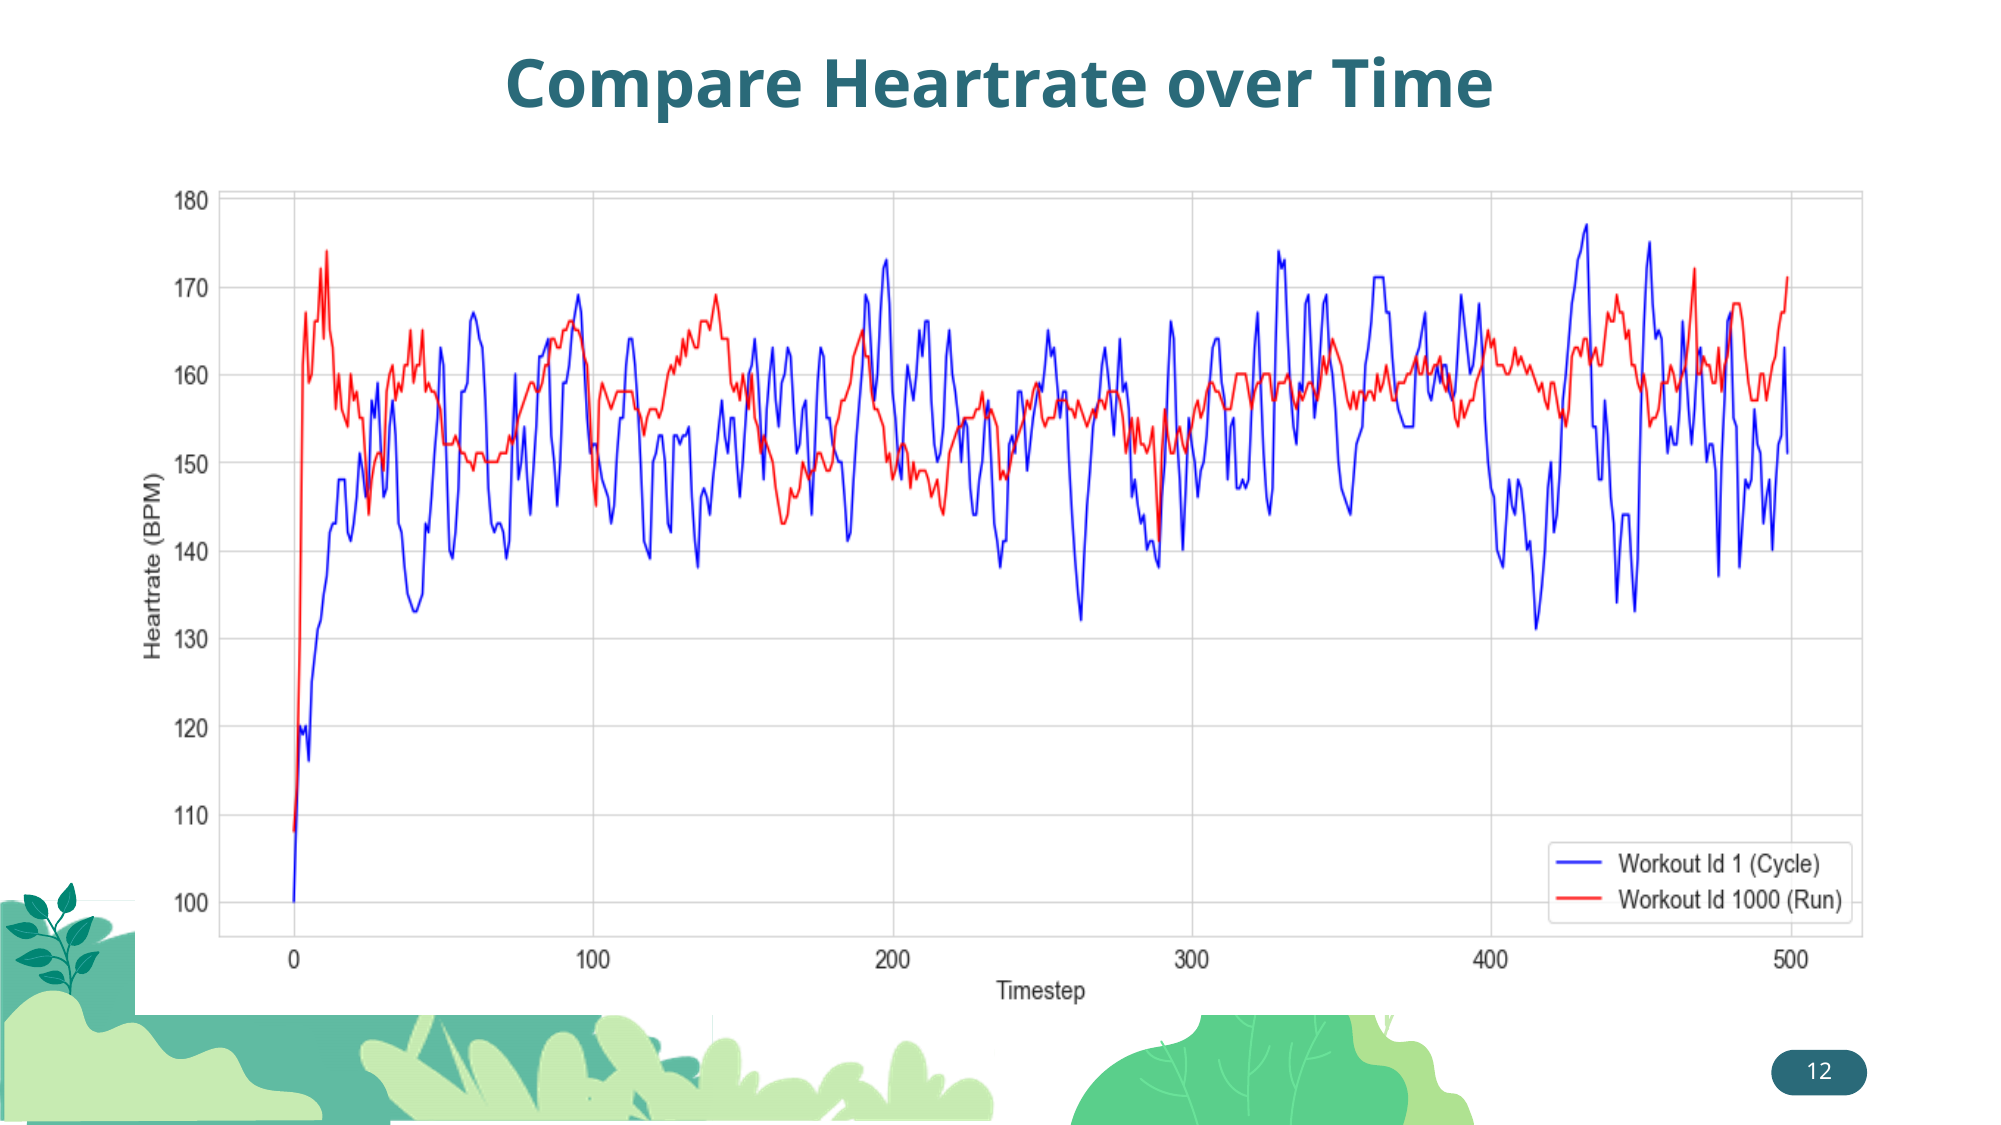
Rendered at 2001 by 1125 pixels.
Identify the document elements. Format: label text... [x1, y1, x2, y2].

slide_number 12 [1771, 1049, 1868, 1096]
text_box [0, 882, 1469, 1125]
title Compare Heartrate over Time [137, 50, 1863, 123]
picture [135, 174, 1878, 1015]
